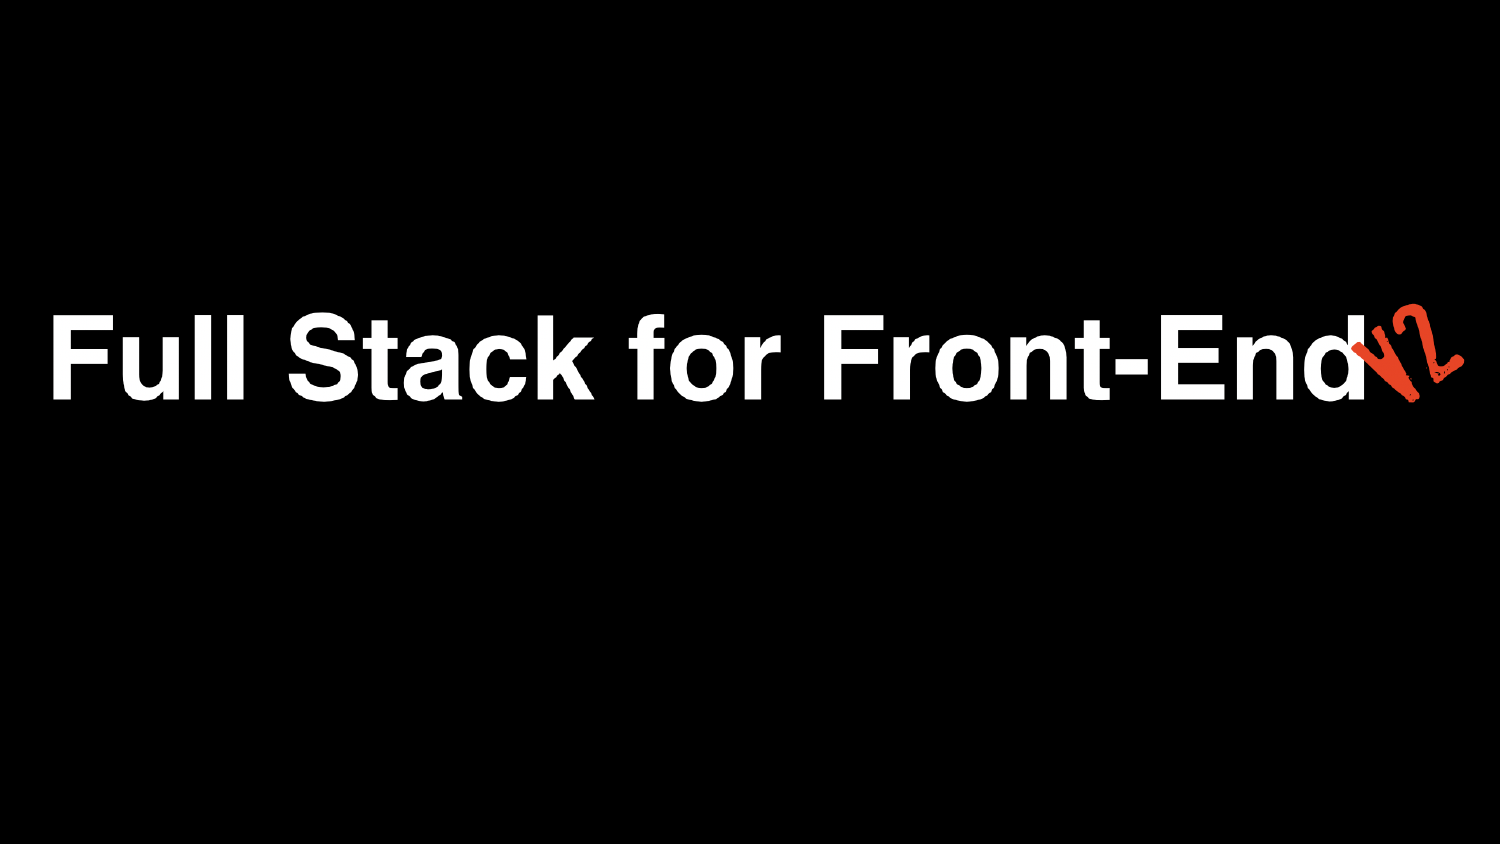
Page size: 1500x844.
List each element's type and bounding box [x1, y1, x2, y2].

picture [24, 241, 1476, 457]
